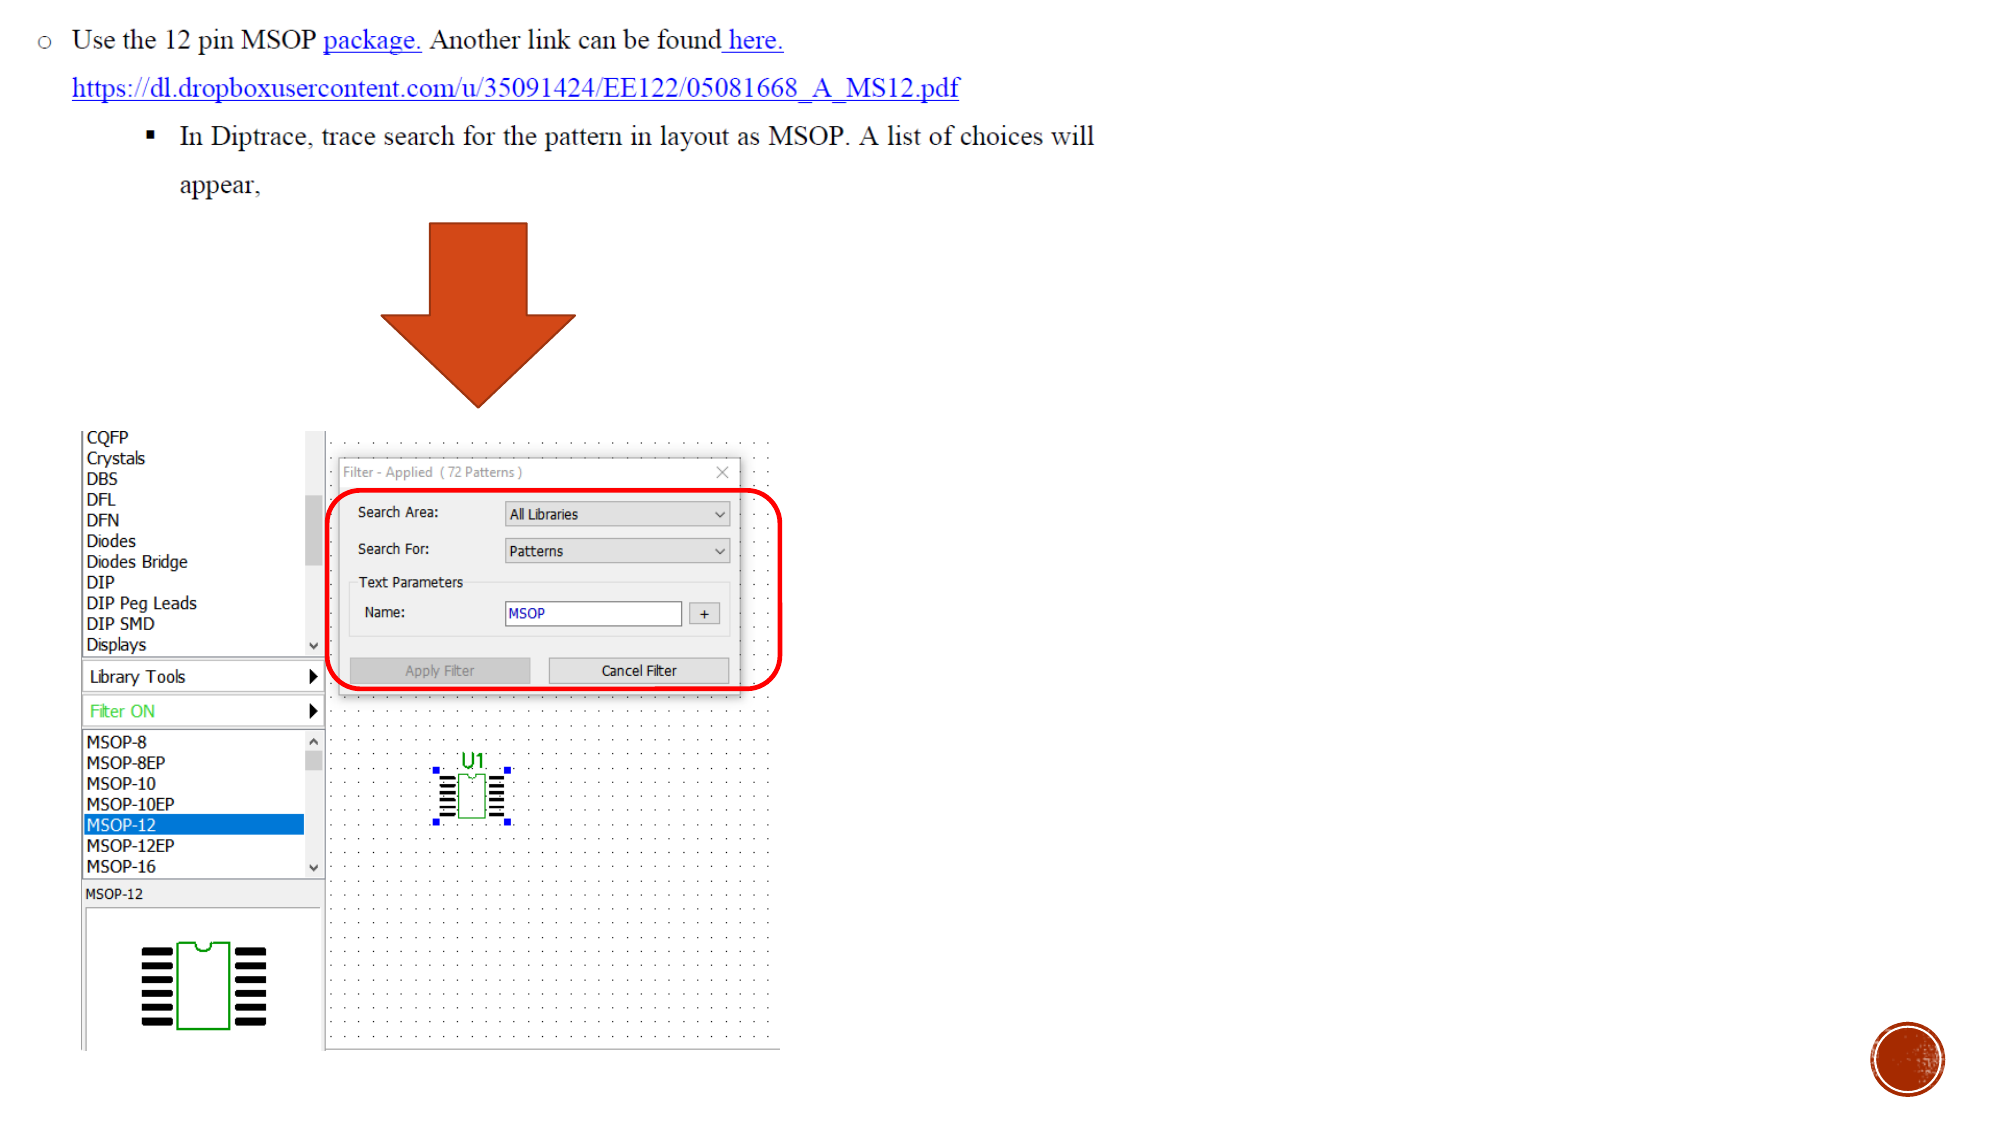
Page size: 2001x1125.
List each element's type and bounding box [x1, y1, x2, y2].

picture [24, 12, 1126, 212]
picture [81, 431, 780, 1051]
text_box [380, 222, 576, 409]
